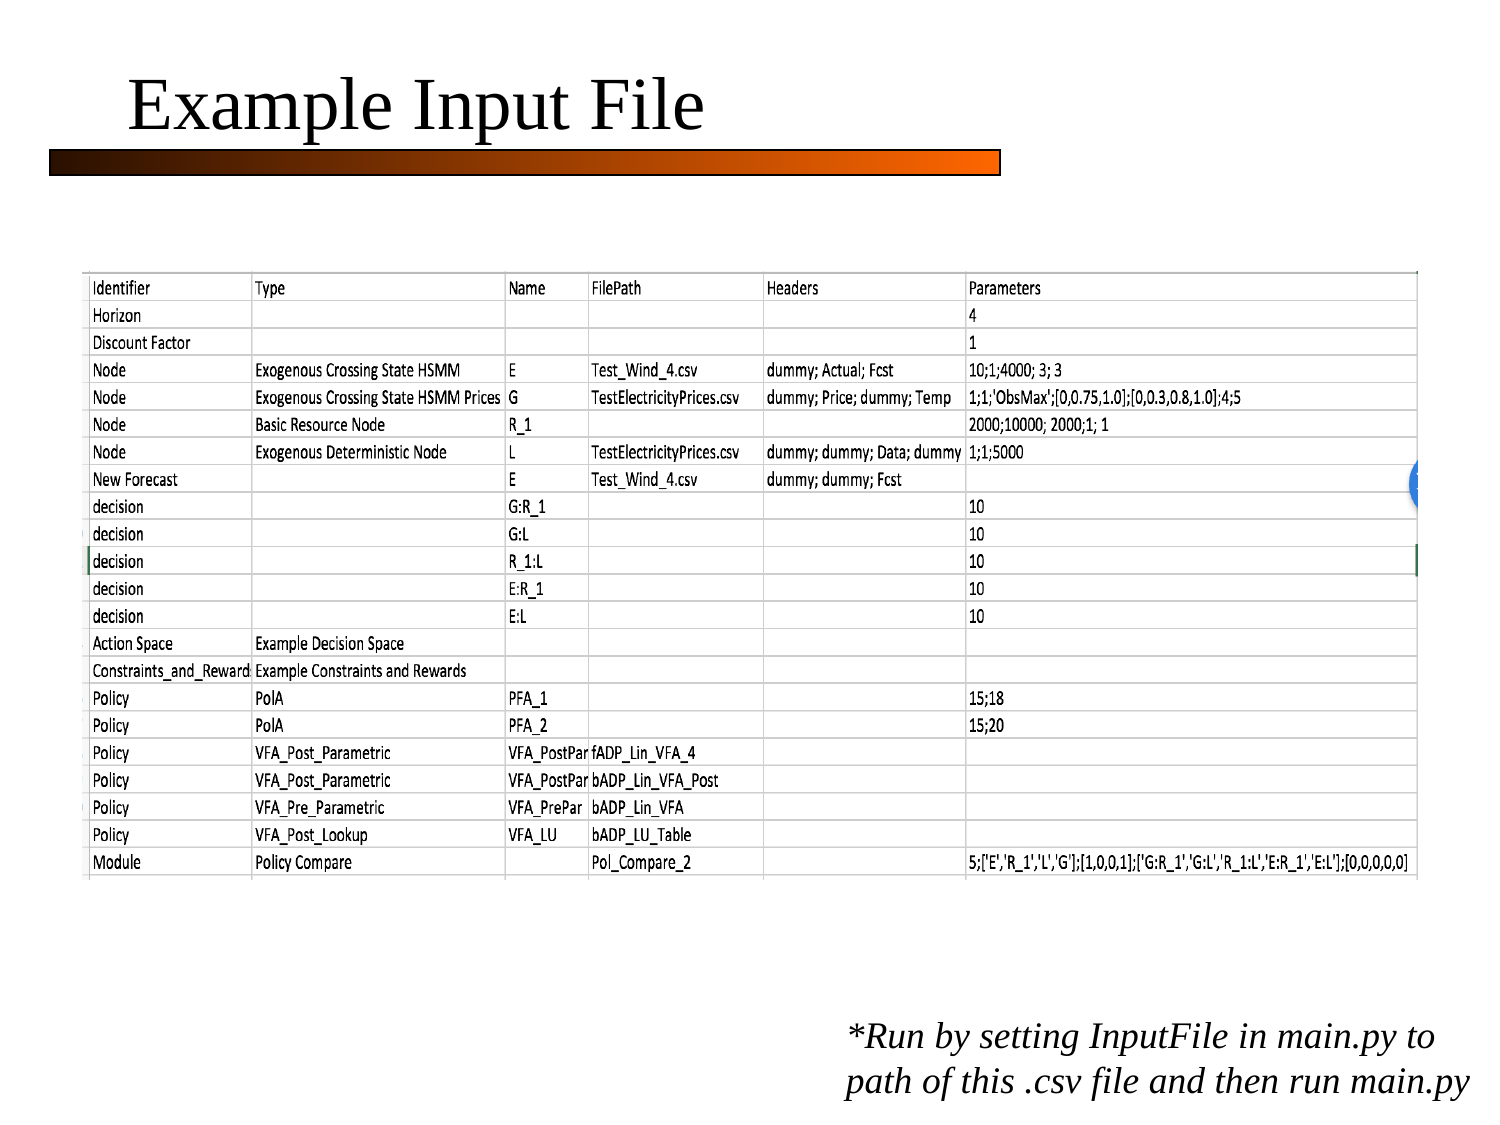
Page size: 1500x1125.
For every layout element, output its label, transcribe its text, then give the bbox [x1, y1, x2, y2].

text_box *Run by setting InputFile in main.py to path of this .csv file and then run main.py [831, 1003, 1500, 1109]
picture [81, 271, 1419, 880]
title Example Input File [112, 50, 1388, 150]
